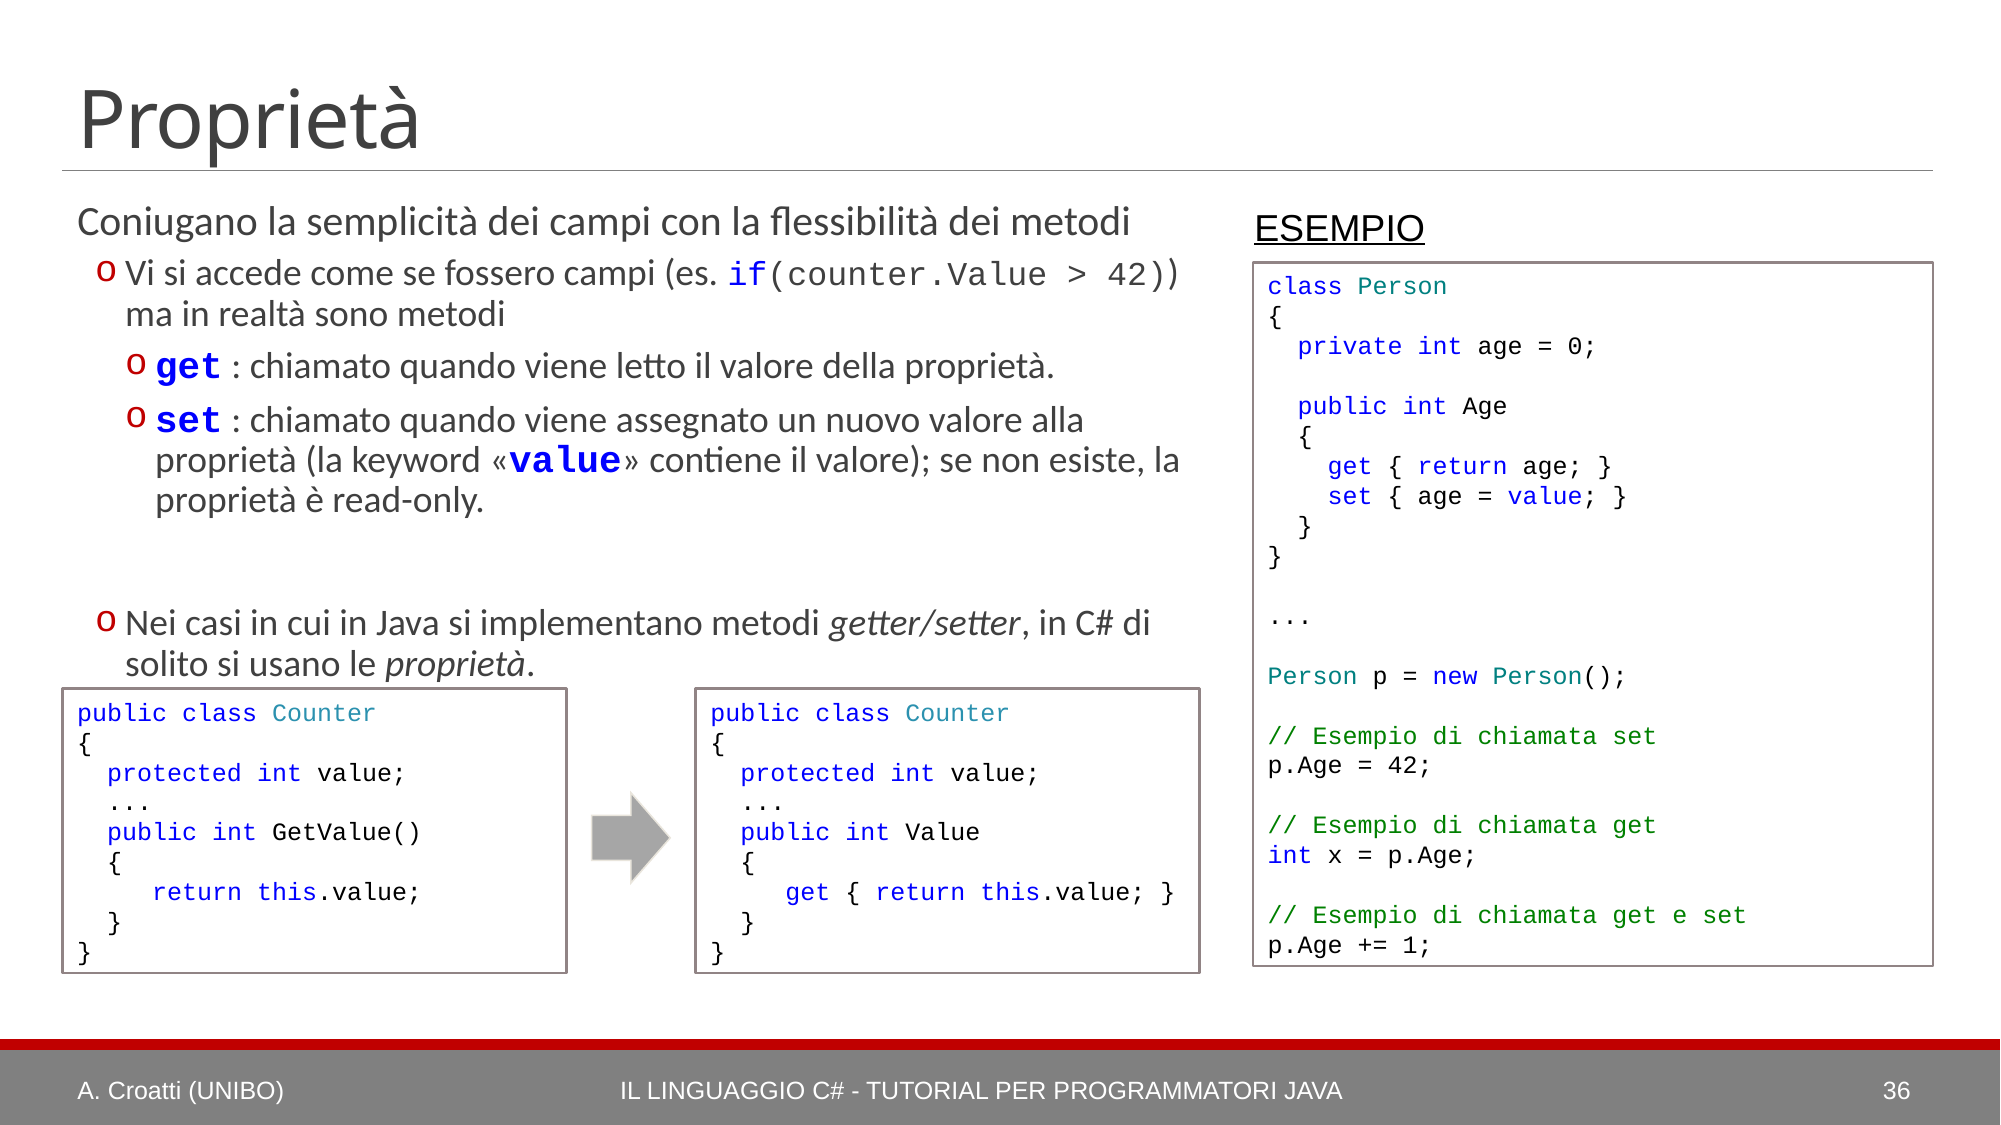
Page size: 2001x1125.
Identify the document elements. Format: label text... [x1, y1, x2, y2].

text_box public class Counter { protected int value; ... public int Value { get { return this.value; } } } [694, 687, 1201, 974]
text_box ESEMPIO [1239, 196, 1441, 256]
title Proprietà [62, 75, 1934, 173]
list Coniugano la semplicità dei campi con la flessibilità dei metodi Vi si accede come se fossero campi (es. if(counter.Value > 42)) ma in realtà sono metodi get : chiamato quando viene letto il valore della proprietà. set : chiamato quando viene assegnato un nuovo valore alla proprietà (la keyword «value» contiene il valore); se non esiste, la proprietà è read-only. Nei casi in cui in Java si implementano metodi getter/setter, in C# di solito si usano le proprietà. [62, 192, 1228, 712]
text_box [591, 792, 671, 883]
text_box class Person { private int age = 0; public int Age { get { return age; } set { age = value; } } } ... Person p = new Person(); // Esempio di chiamata set p.Age = 42; // Esempio di chiamata get int x = p.Age; // Esempio di chiamata get e set p.Age += 1; [1252, 261, 1934, 967]
slide_number A. Croatti (UNIBO) [62, 1059, 339, 1120]
text_box public class Counter { protected int value; ... public int GetValue() { return this.value; } } [61, 687, 568, 974]
footer Il Linguaggio C# - Tutorial per Programmatori Java [339, 1059, 1624, 1120]
slide_number 36 [1624, 1059, 1933, 1120]
